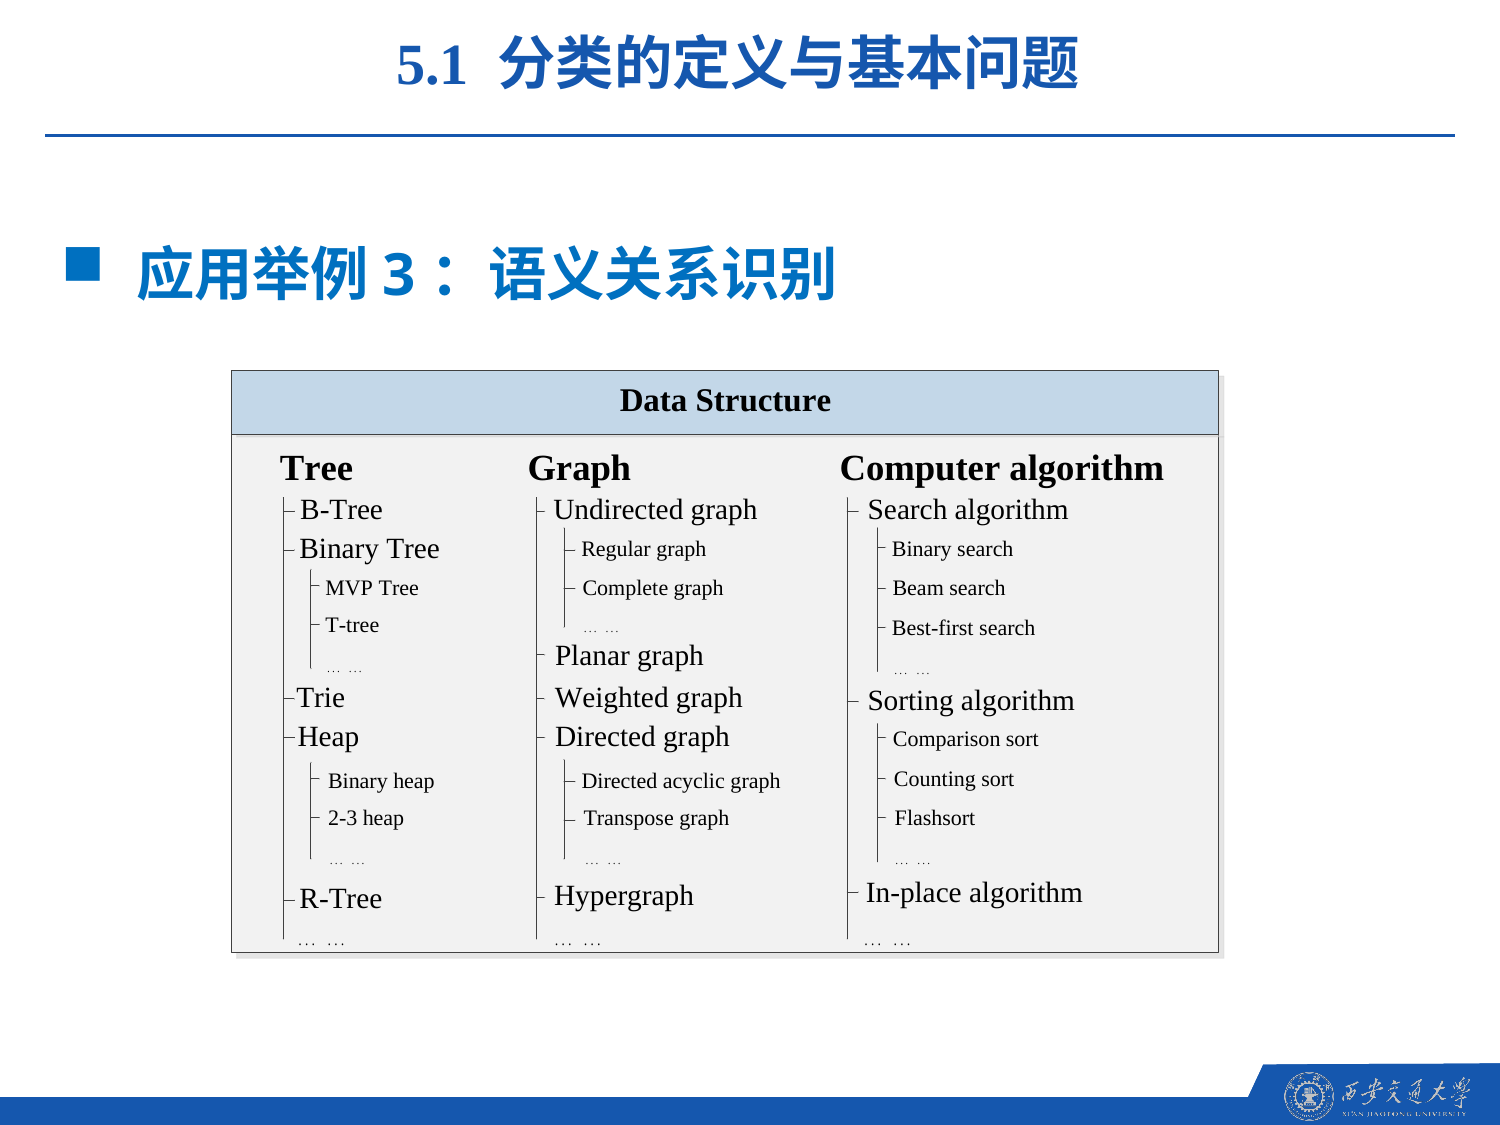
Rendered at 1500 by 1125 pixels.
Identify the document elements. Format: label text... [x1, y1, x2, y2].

text_box 5.1 分类的定义与基本问题 [135, 19, 1341, 104]
picture [205, 364, 1230, 965]
text_box 应用举例3：语义关系识别 [17, 243, 882, 315]
